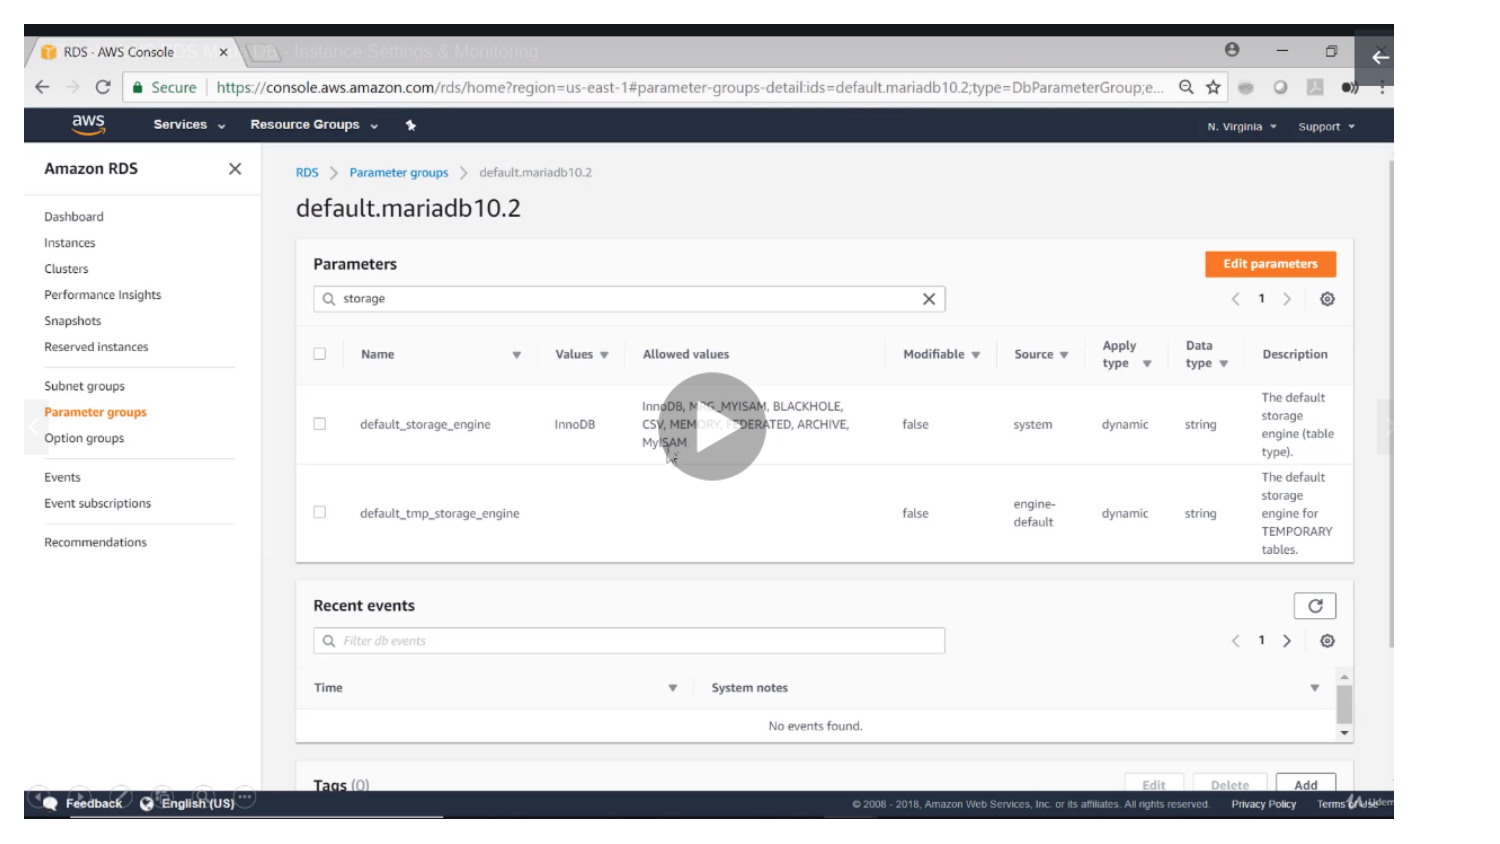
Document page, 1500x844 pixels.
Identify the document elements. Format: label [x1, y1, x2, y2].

picture [24, 24, 1395, 819]
